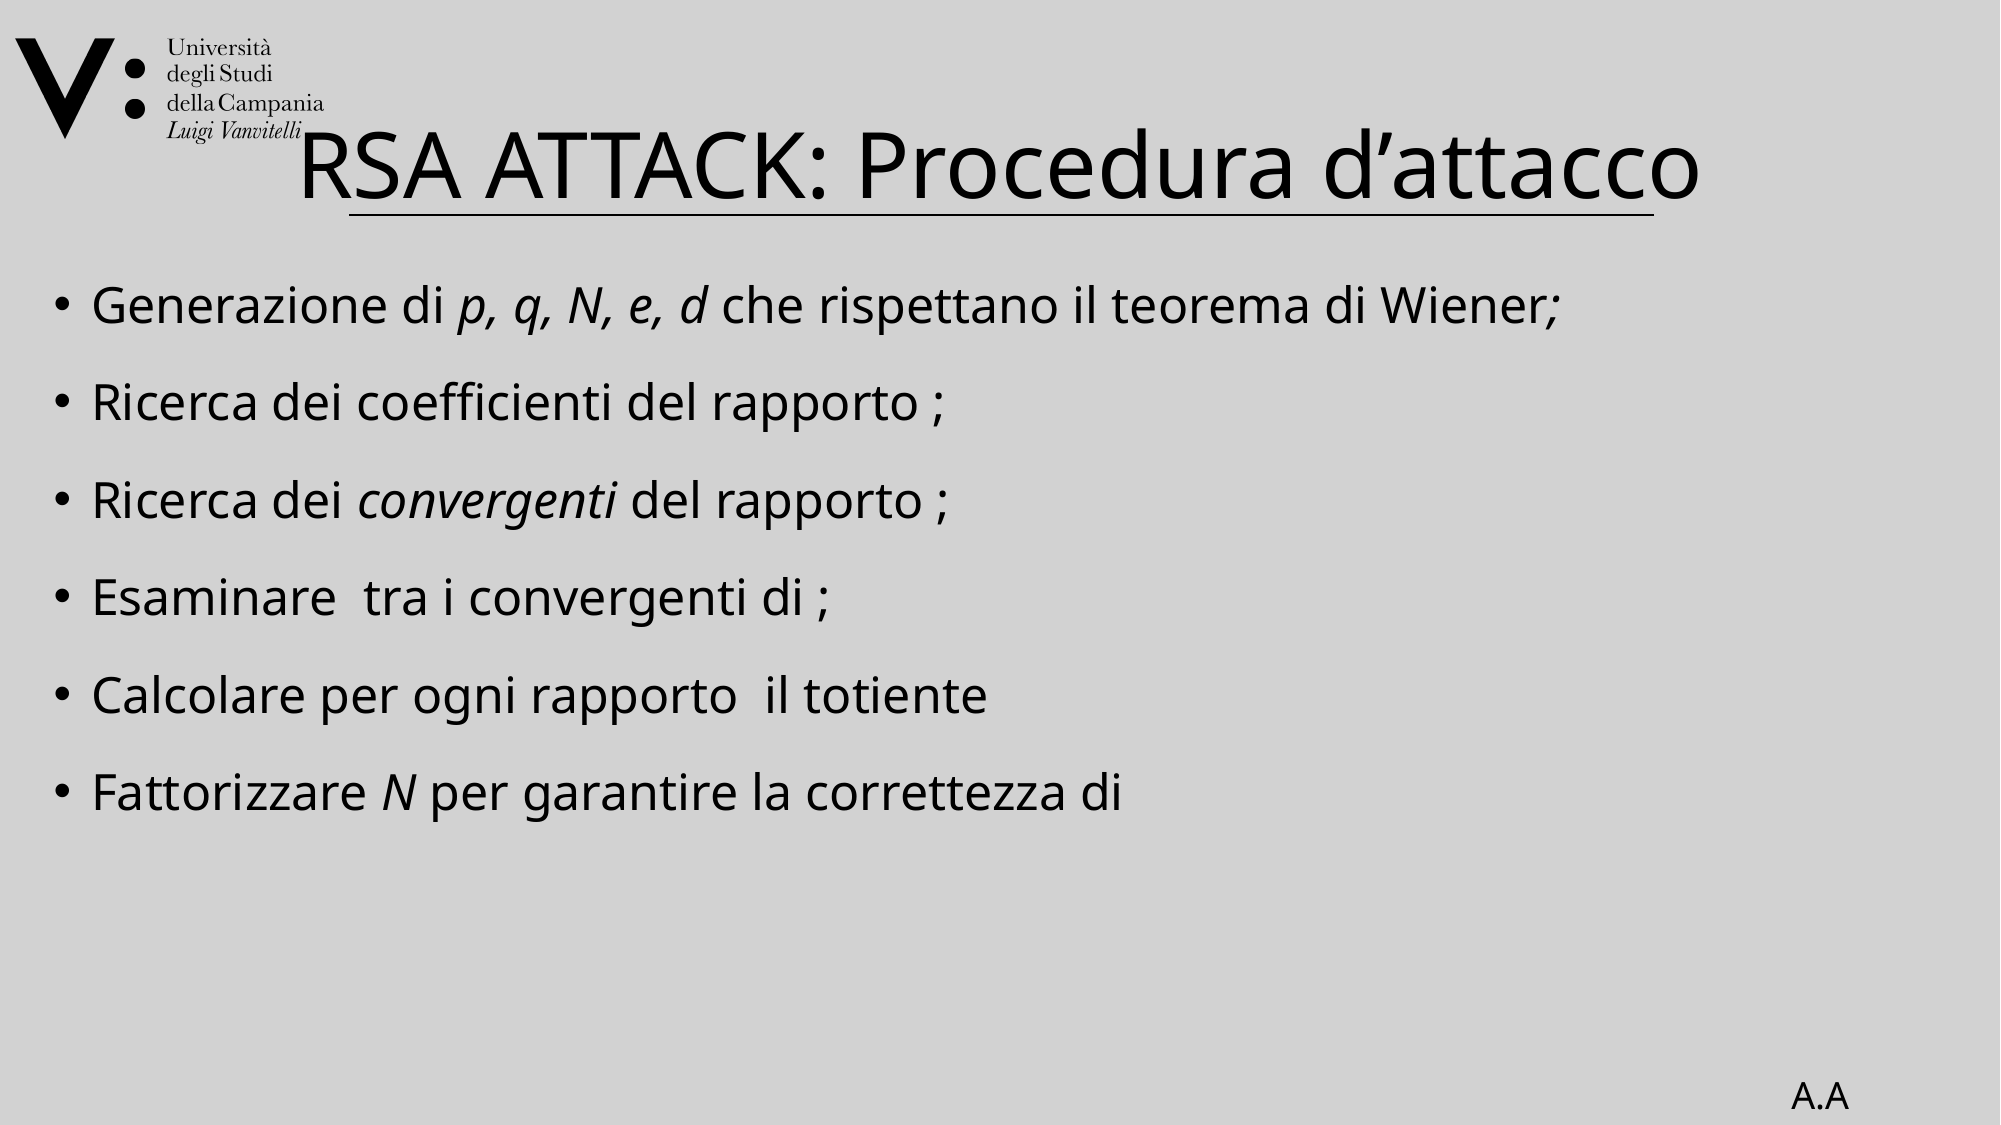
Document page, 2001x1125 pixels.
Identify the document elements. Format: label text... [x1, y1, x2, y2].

title RSA ATTACK: Procedura d’attacco [137, 59, 1863, 278]
picture [15, 26, 365, 152]
text_box A.A 2021/2022 [1776, 1064, 1985, 1125]
